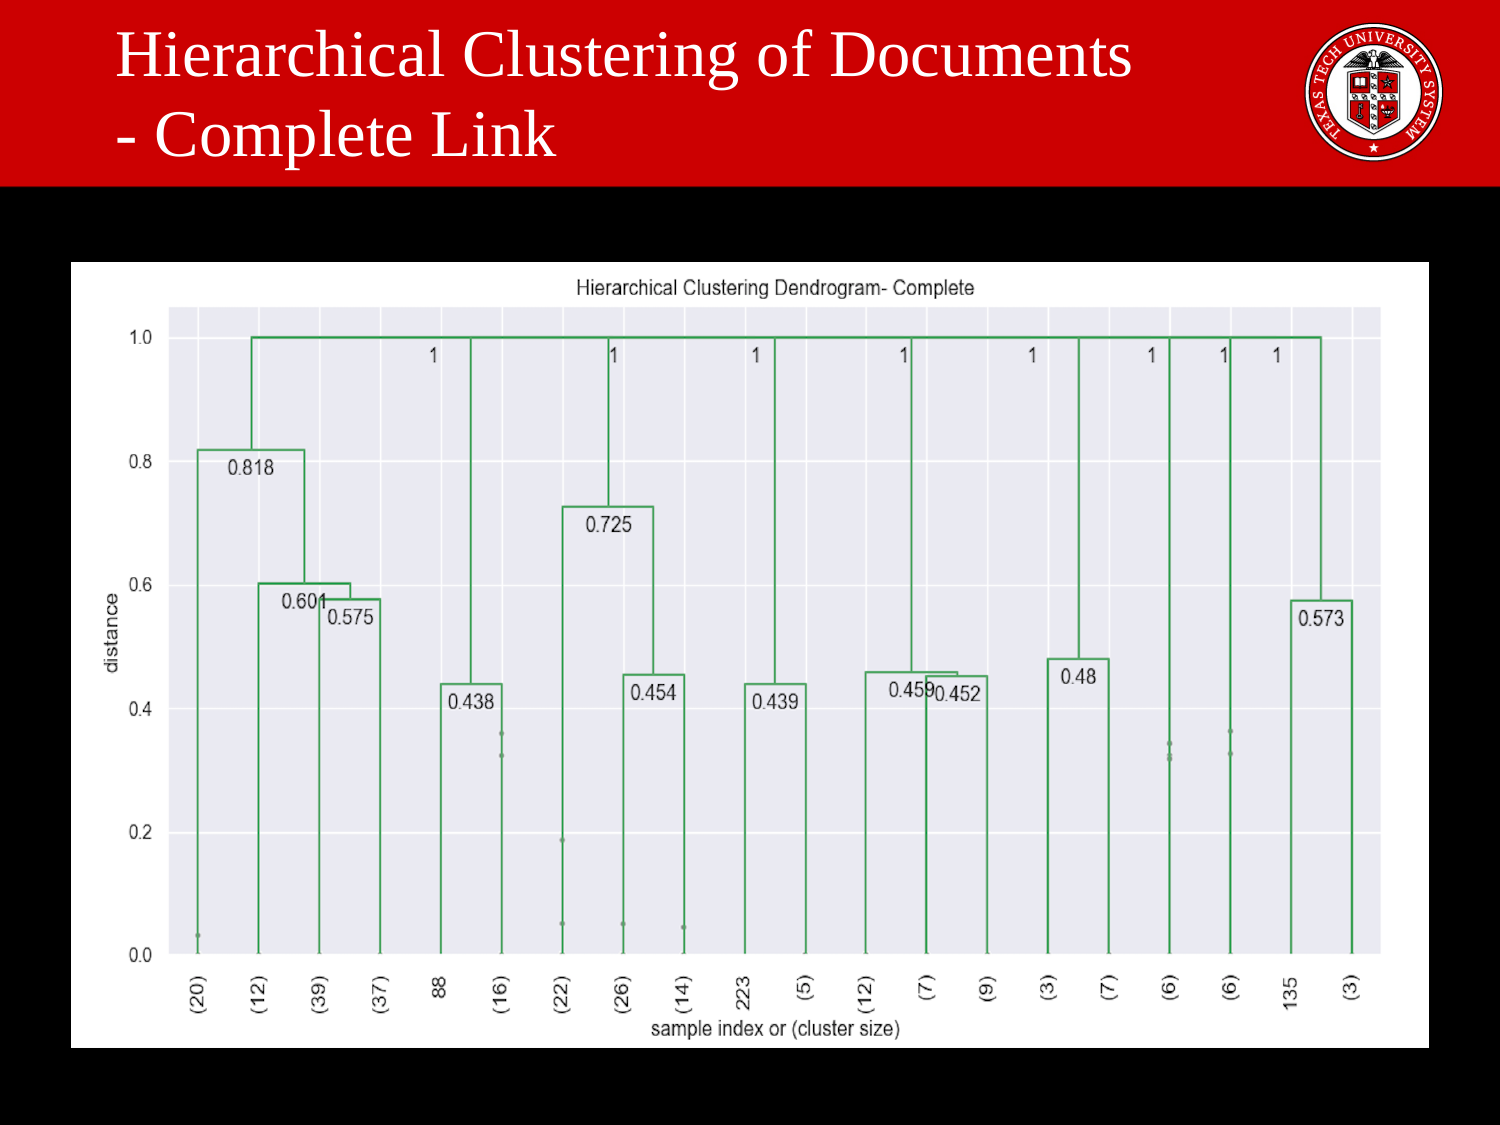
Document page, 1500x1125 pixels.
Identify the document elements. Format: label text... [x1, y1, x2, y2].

title Hierarchical Clustering of Documents - Complete Link [100, 0, 1334, 184]
picture [0, 0, 1500, 1125]
